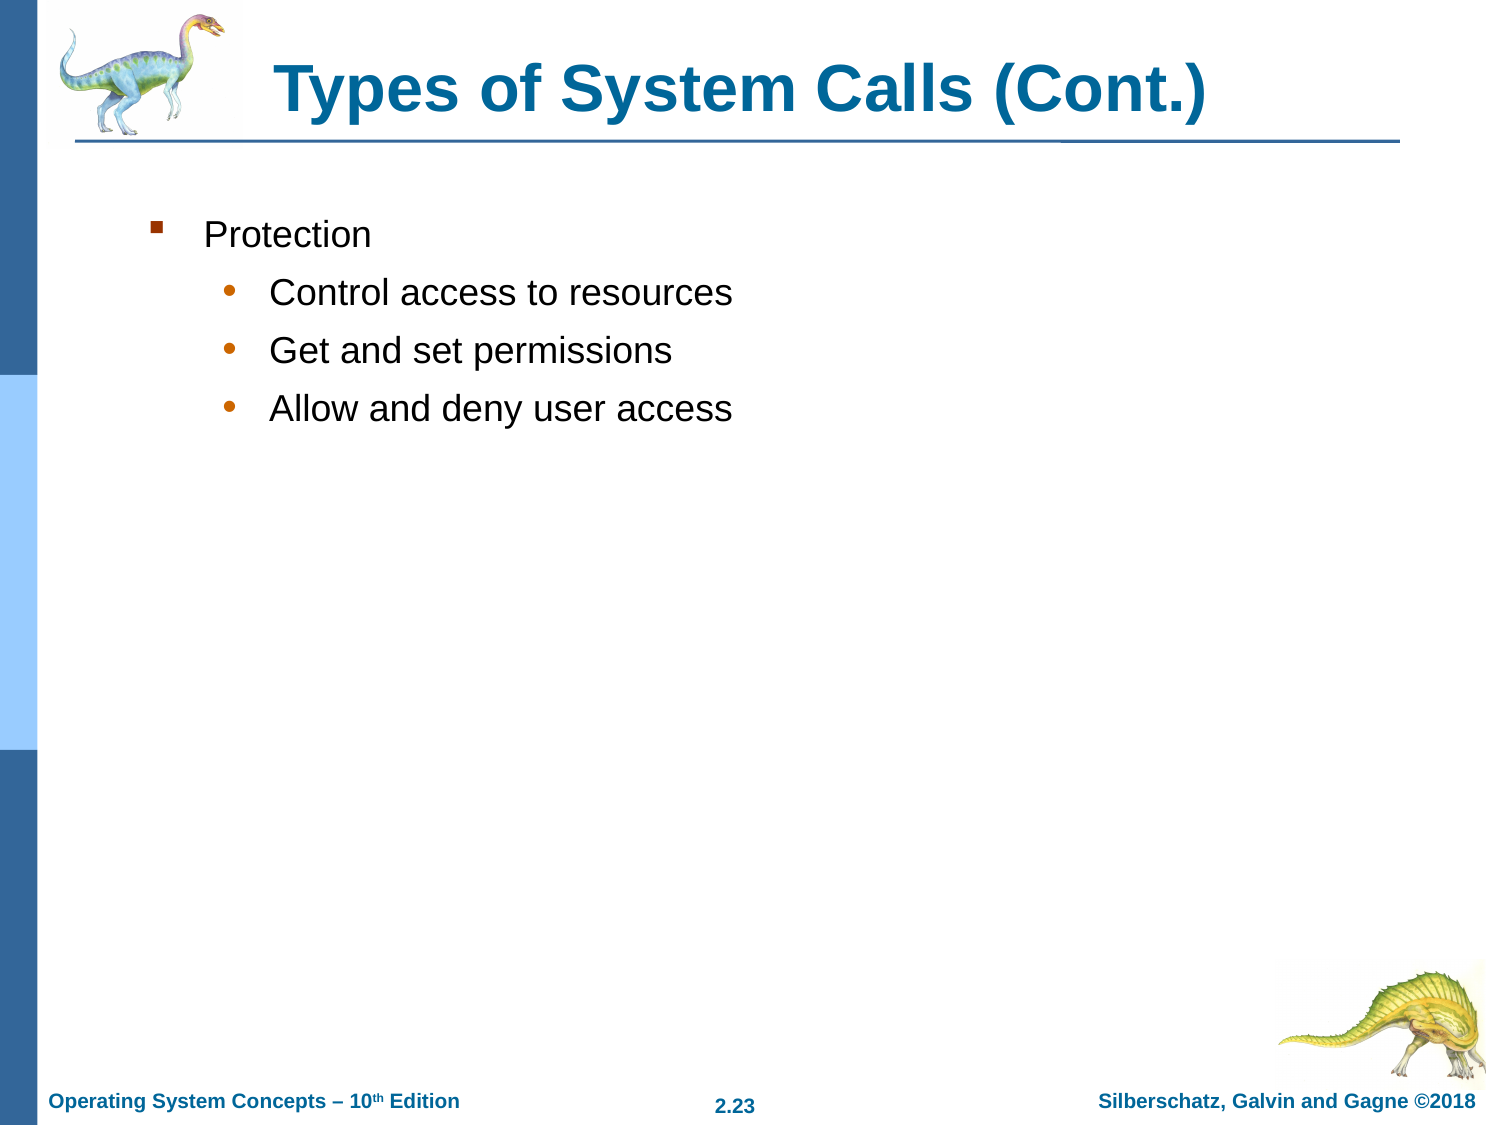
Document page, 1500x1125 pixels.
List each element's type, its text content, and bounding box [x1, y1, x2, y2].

title Types of System Calls (Cont.) [82, 37, 1400, 132]
picture [1275, 959, 1486, 1090]
list Protection Control access to resources Get and set permissions Allow and deny user access [132, 202, 1400, 946]
picture [46, 0, 243, 149]
